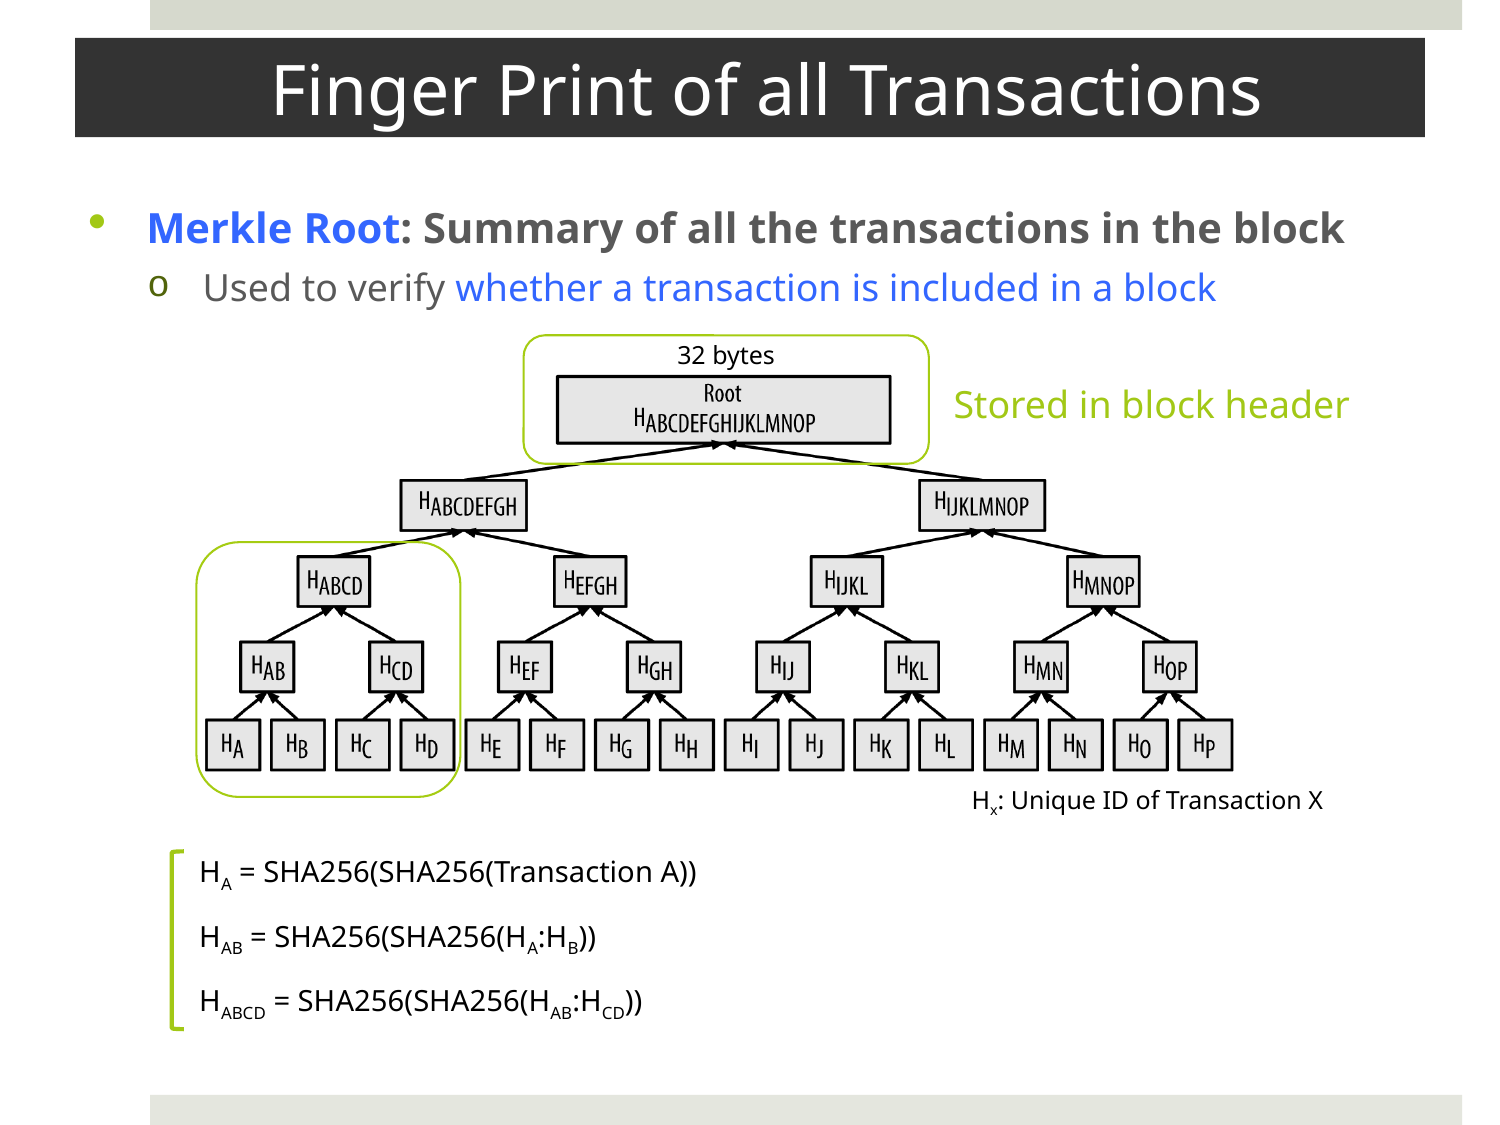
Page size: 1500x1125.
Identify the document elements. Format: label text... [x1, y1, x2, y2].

text_box [195, 560, 458, 798]
list Merkle Root: Summary of all the transactions in the block Used to verify whether a transaction is included in a block [75, 194, 1425, 350]
text_box HAB = SHA256(SHA256(HA:HB)) [184, 910, 1235, 966]
text_box HABCD = SHA256(SHA256(HAB:HCD)) [184, 975, 1235, 1030]
text_box Hx: Unique ID of Transaction X [870, 777, 1425, 826]
text_box [169, 849, 184, 1032]
text_box 32 bytes [522, 334, 930, 373]
text_box Stored in block header [1235, 373, 1401, 434]
text_box HA = SHA256(SHA256(Transaction A)) [184, 846, 1235, 901]
title Finger Print of all Transactions [75, 37, 1425, 138]
picture [203, 373, 1235, 773]
